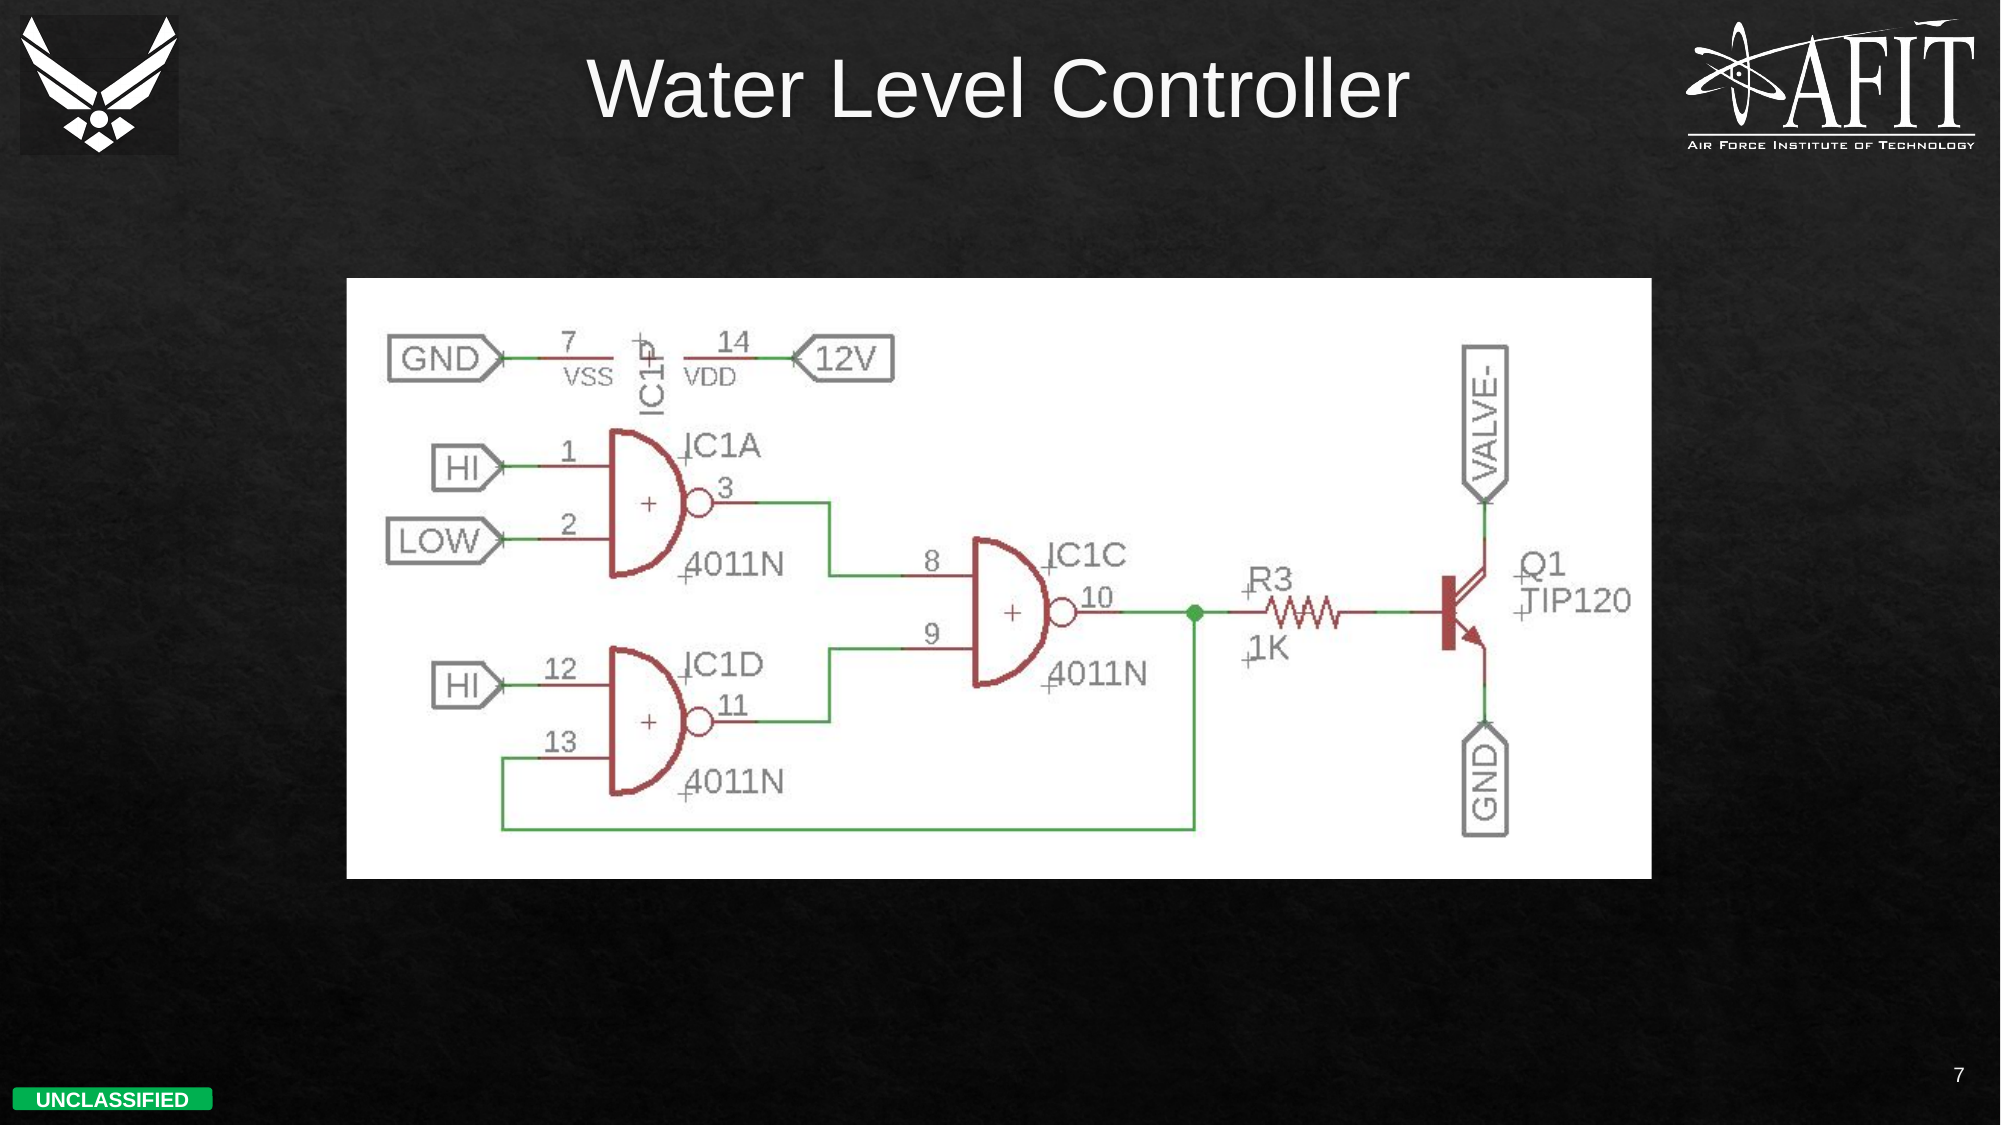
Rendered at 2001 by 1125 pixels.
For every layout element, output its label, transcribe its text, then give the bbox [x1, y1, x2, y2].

slide_number 7 [1856, 1044, 1980, 1105]
picture [1849, 15, 1980, 155]
picture [20, 15, 149, 155]
picture [346, 278, 1652, 880]
title Water Level Controller [149, 4, 1849, 164]
